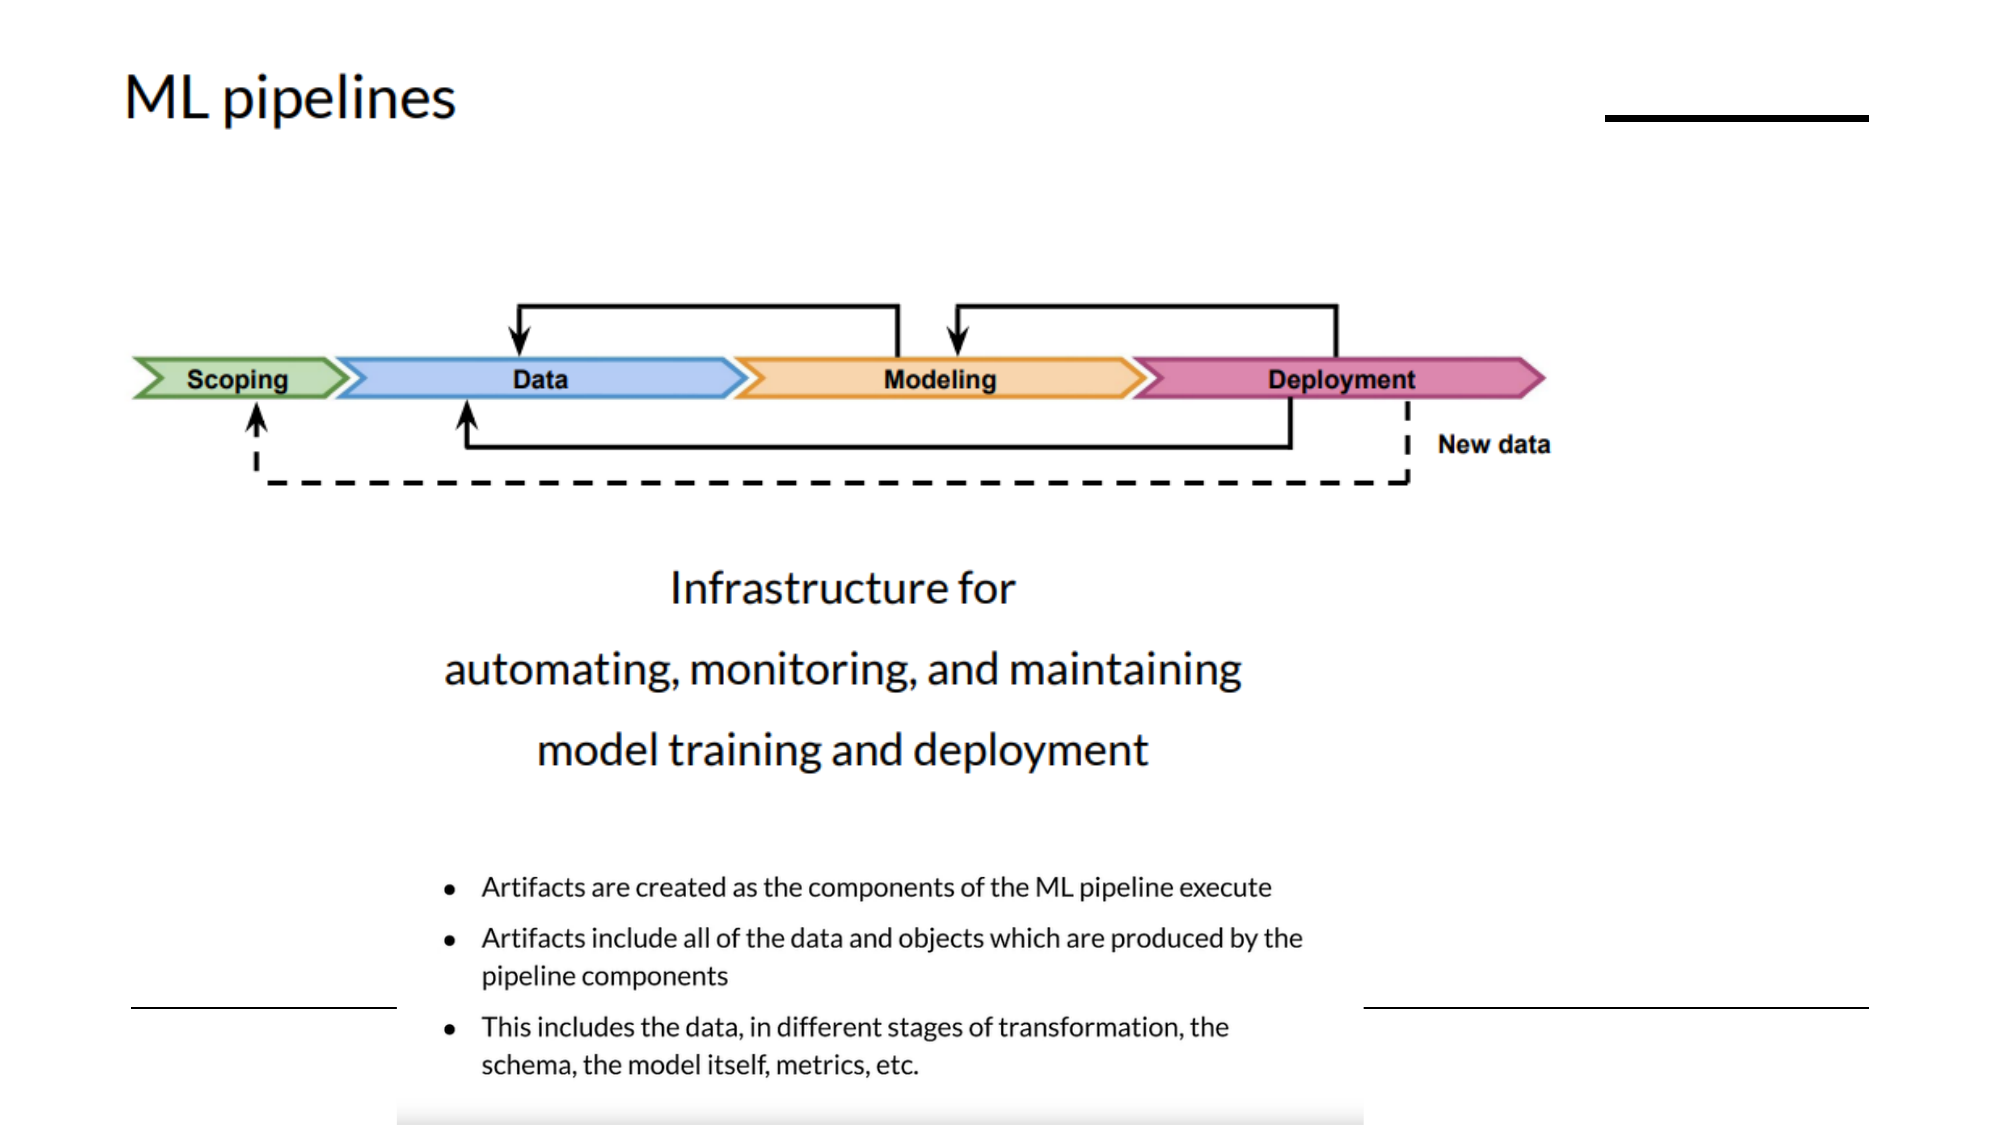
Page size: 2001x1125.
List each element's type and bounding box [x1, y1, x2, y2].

picture [69, 36, 1605, 798]
picture [396, 852, 1364, 1125]
